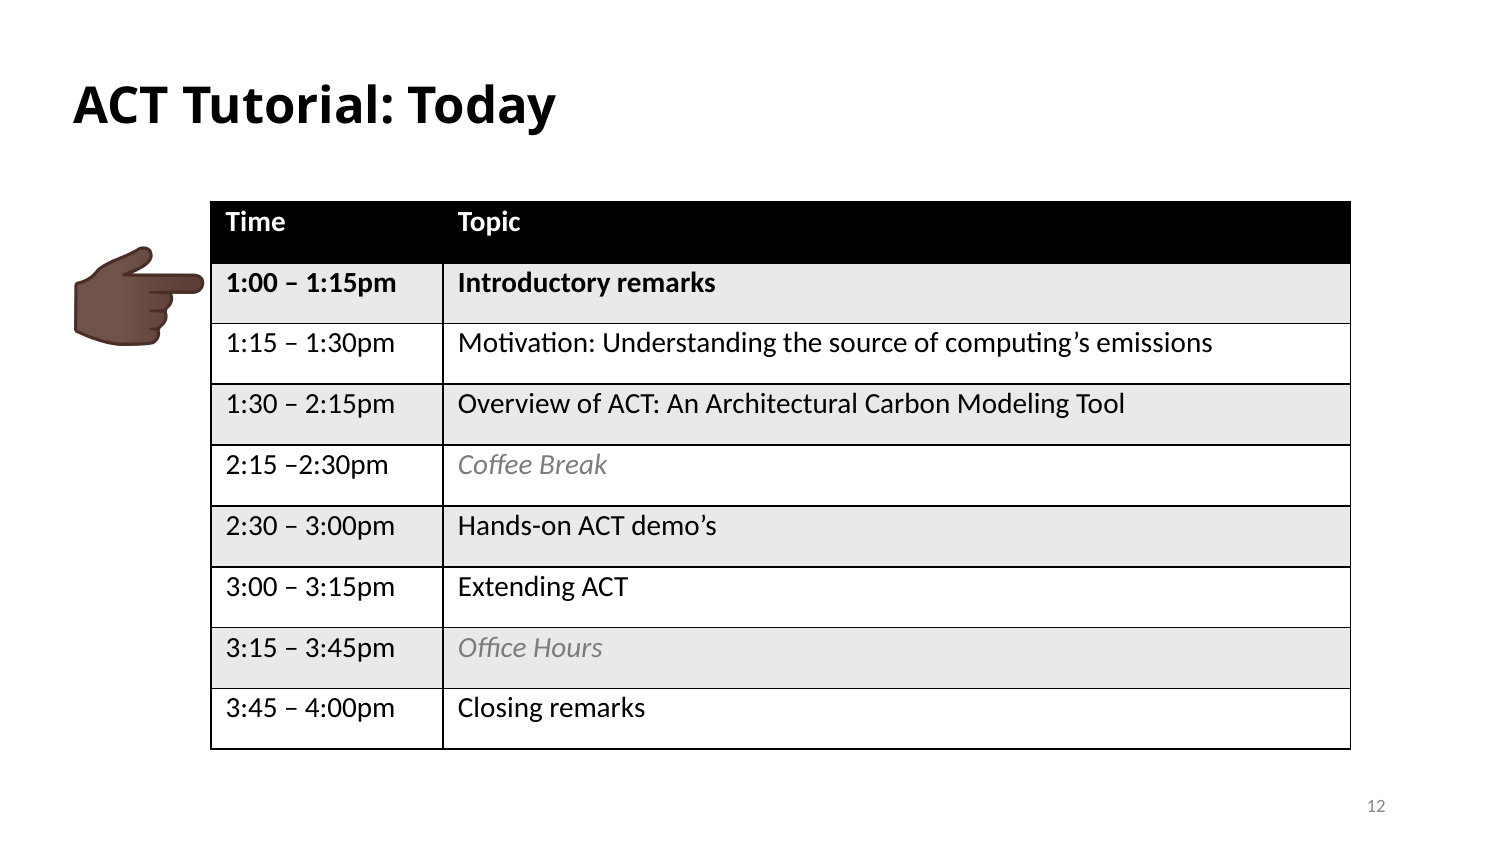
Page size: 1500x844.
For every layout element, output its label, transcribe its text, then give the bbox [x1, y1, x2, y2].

picture [67, 223, 211, 368]
table_cell 3:45 – 4:00pm [212, 689, 442, 748]
table_cell Extending ACT [444, 568, 1350, 627]
table_header Topic [444, 203, 1350, 262]
table_cell Hands-on ACT demo’s [444, 507, 1350, 566]
table_cell Introductory remarks [444, 264, 1350, 323]
table_cell 3:00 – 3:15pm [212, 568, 442, 627]
table_cell Coffee Break [444, 446, 1350, 505]
table_cell Overview of ACT: An Architectural Carbon Modeling Tool [444, 385, 1350, 444]
table_cell Motivation: Understanding the source of computing’s emissions [444, 324, 1350, 383]
slide_number 12 [1059, 805, 1397, 827]
table_cell Office Hours [444, 628, 1350, 688]
table_cell 1:00 – 1:15pm [216, 264, 442, 323]
table_cell 1:15 – 1:30pm [212, 324, 442, 383]
table_header Time [212, 203, 442, 262]
table_cell 3:15 – 3:45pm [212, 628, 442, 688]
title ACT Tutorial: Today [61, 74, 1356, 141]
table_cell 2:15 –2:30pm [212, 446, 442, 505]
table_cell 2:30 – 3:00pm [212, 507, 442, 566]
table_cell 1:30 – 2:15pm [212, 385, 442, 444]
text_box [276, 224, 1417, 805]
table_cell Closing remarks [444, 689, 1350, 748]
